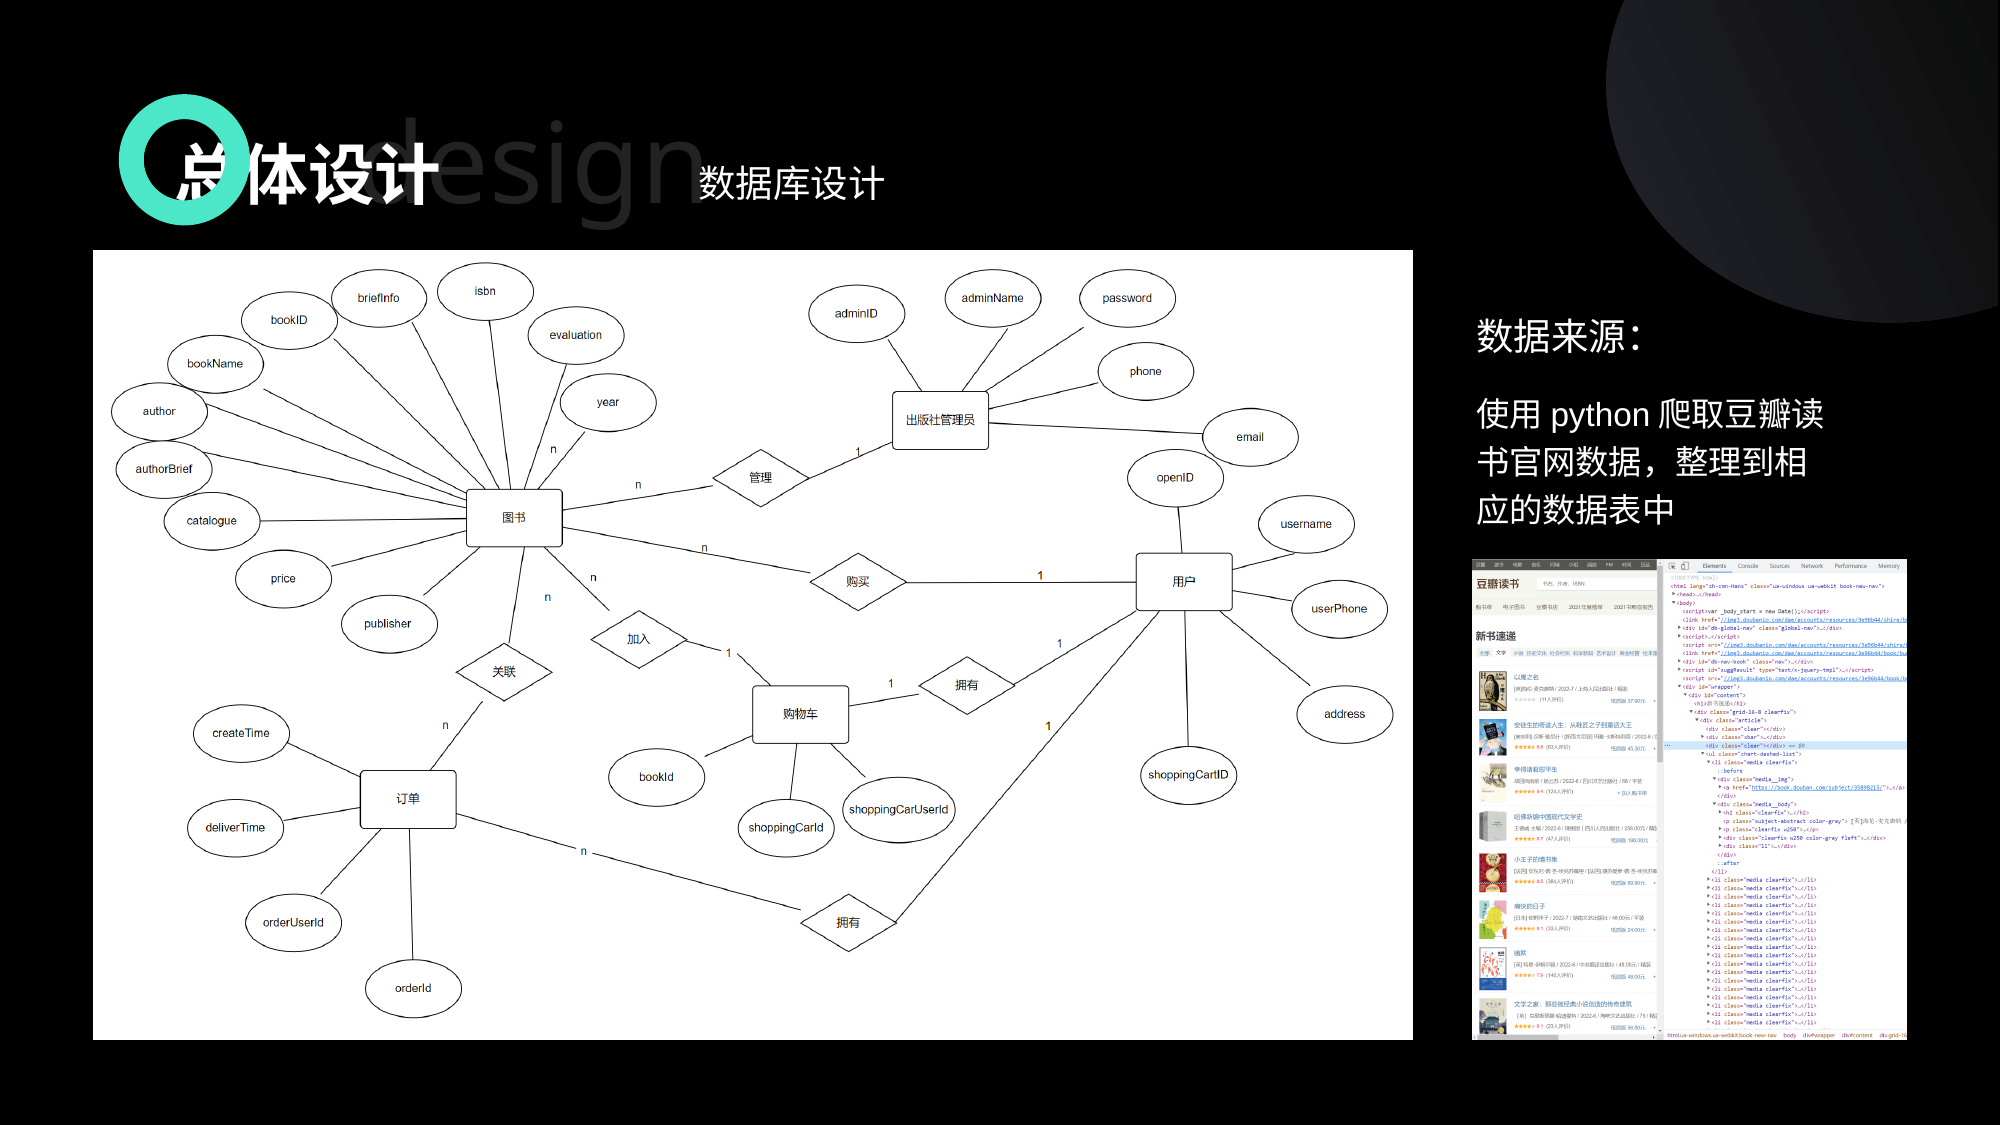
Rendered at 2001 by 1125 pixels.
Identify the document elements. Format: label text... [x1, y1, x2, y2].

text_box design [341, 84, 822, 234]
text_box 数据库设计 [683, 152, 901, 213]
text_box 总体设计 [160, 125, 457, 221]
picture [1472, 559, 1907, 1040]
text_box [131, 106, 238, 213]
picture [93, 250, 1413, 1040]
text_box 使用python爬取豆瓣读书官网数据，整理到相应的数据表中 [1461, 377, 1853, 537]
text_box [1606, 0, 1998, 323]
text_box 数据来源： [1461, 305, 1679, 365]
